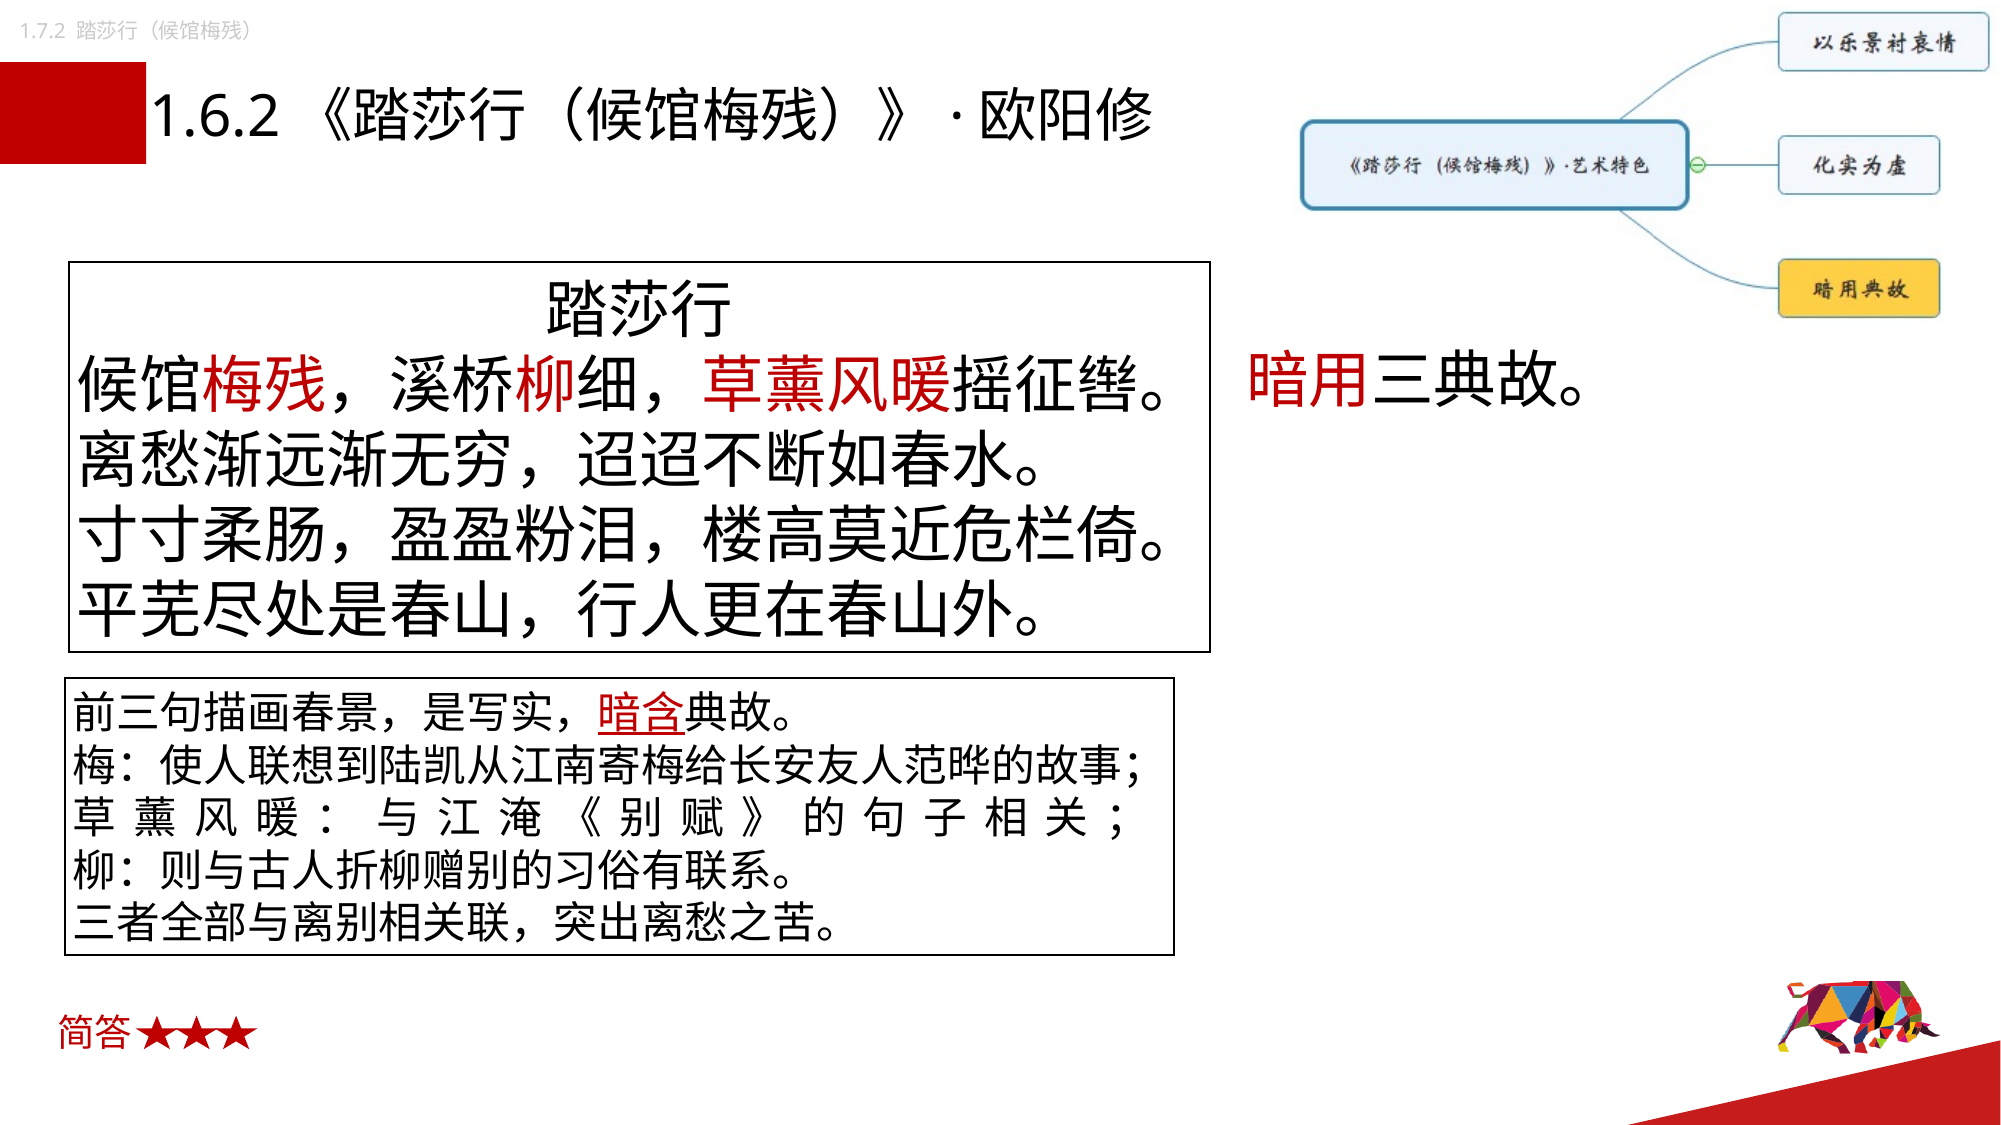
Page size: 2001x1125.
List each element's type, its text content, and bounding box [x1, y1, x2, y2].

text_box 1.7.2 踏莎行（候馆梅残） [11, 10, 639, 51]
text_box 前三句描画春景，是写实，暗含典故。 梅：使人联想到陆凯从江南寄梅给长安友人范晔的故事； 草薰风暖：与江淹《别赋》的句子相关； 柳：则与古人折柳赠别的习俗有联系。 三者全部与离别相关联，突出离愁之苦。 [65, 677, 1175, 955]
text_box 踏莎行 候馆梅残，溪桥柳细，草薰风暖摇征辔。 离愁渐远渐无穷，迢迢不断如春水。 寸寸柔肠，盈盈粉泪，楼高莫近危栏倚。 平芜尽处是春山，行人更在春山外。 [69, 262, 1210, 652]
picture [1764, 981, 1941, 1059]
title 1.6.2《踏莎行（候馆梅残）》·欧阳修 [141, 42, 1293, 184]
text_box 简答 [49, 1000, 140, 1061]
text_box [175, 1015, 216, 1050]
text_box 暗用三典故。 [1238, 332, 1629, 422]
text_box [214, 1015, 258, 1050]
picture [1293, 5, 1997, 324]
text_box [135, 1015, 176, 1050]
